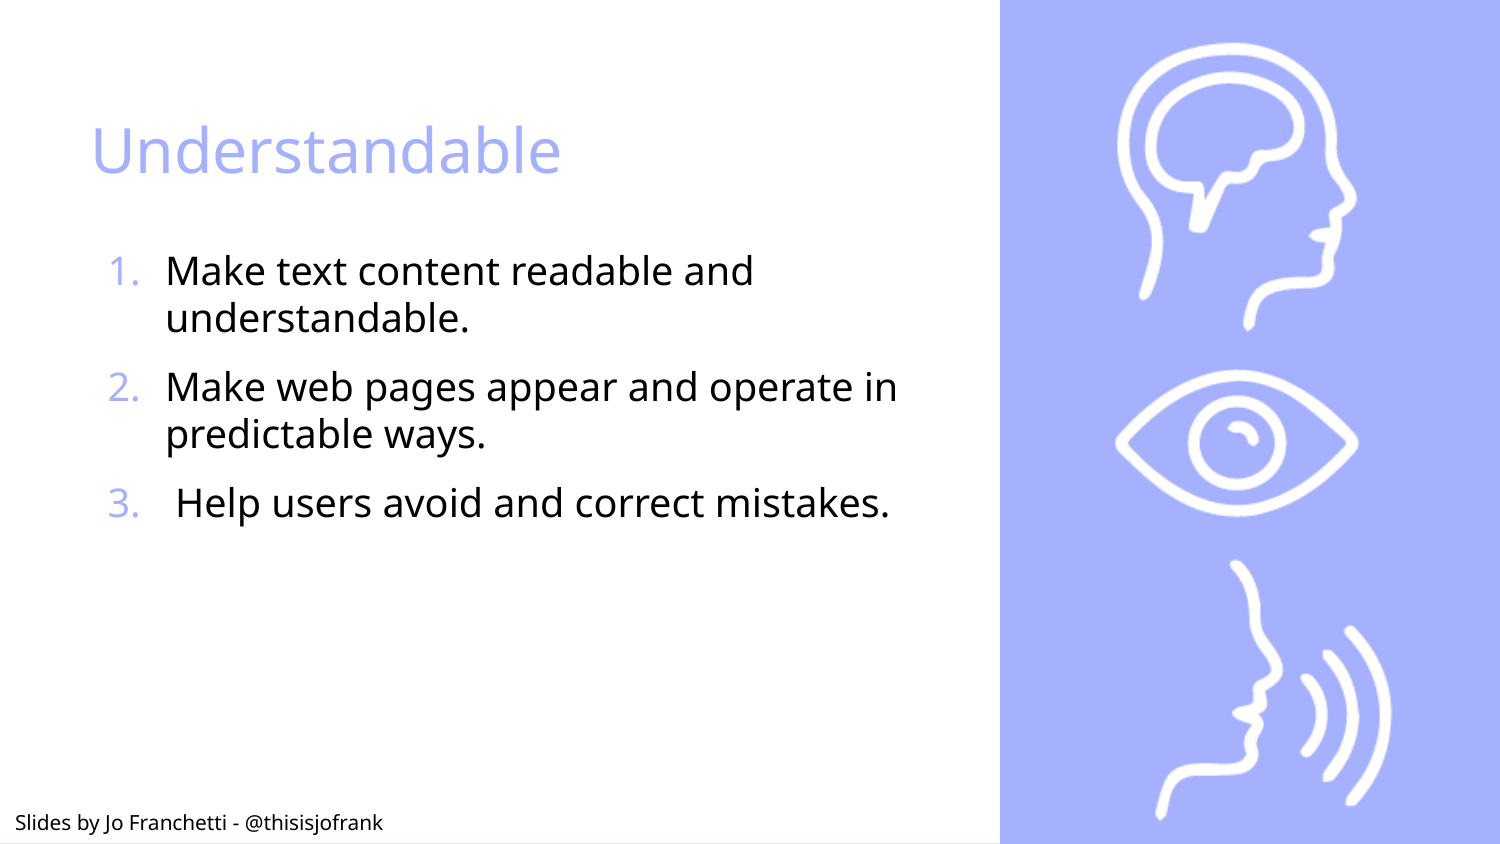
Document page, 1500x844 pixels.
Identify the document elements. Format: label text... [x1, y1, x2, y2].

picture [1113, 368, 1362, 520]
picture [1116, 40, 1359, 334]
text_box [1032, 0, 1500, 844]
picture [1153, 558, 1394, 823]
title Understandable [75, 96, 918, 230]
list Make text content readable and understandable. Make web pages appear and operate in predictable ways. Help users avoid and correct mistakes. [75, 230, 918, 794]
